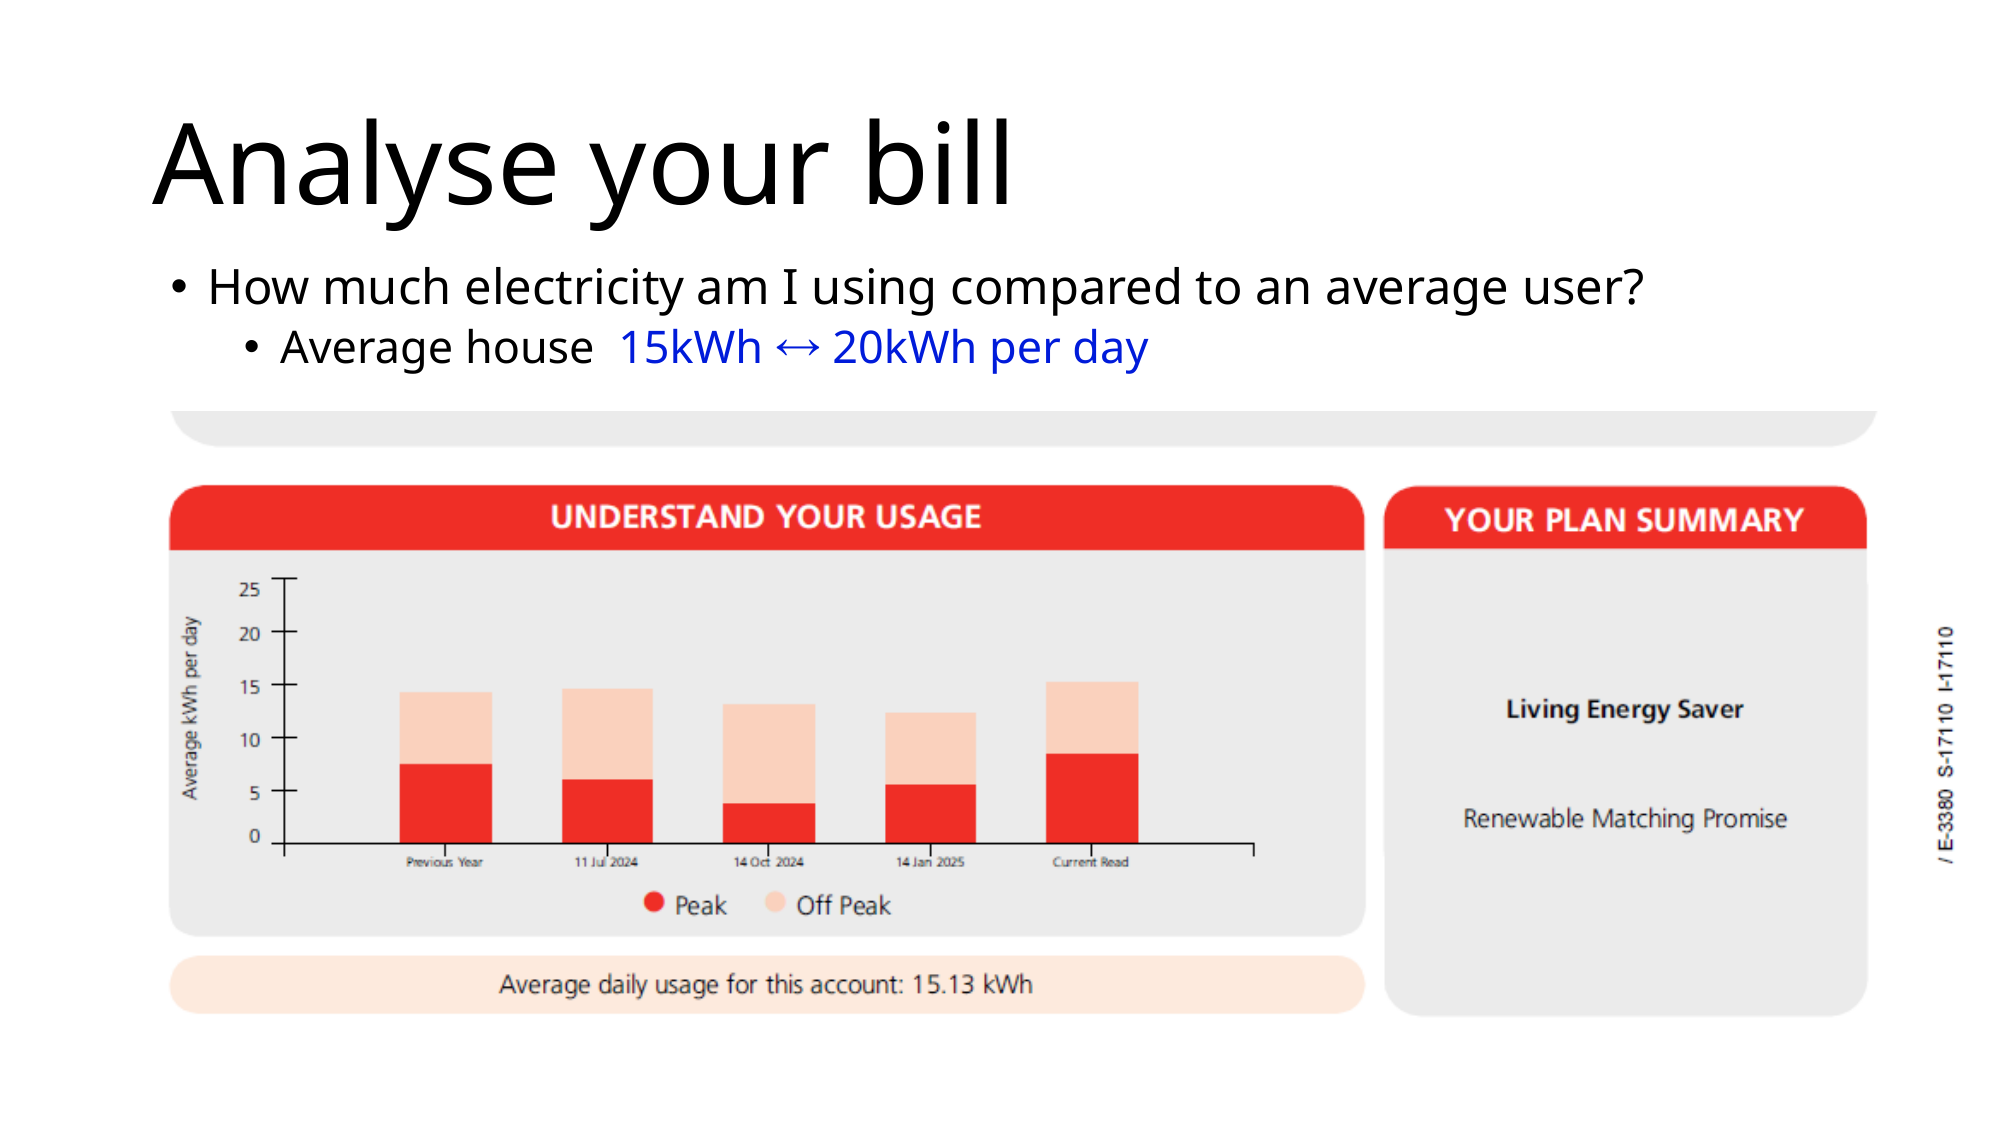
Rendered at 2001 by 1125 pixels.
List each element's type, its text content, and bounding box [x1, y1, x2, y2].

picture [85, 411, 1977, 1051]
list How much electricity am I using compared to an average user? Average house 15kWh  20kWh per day [155, 255, 1890, 411]
title Analyse your bill [137, 59, 1863, 278]
